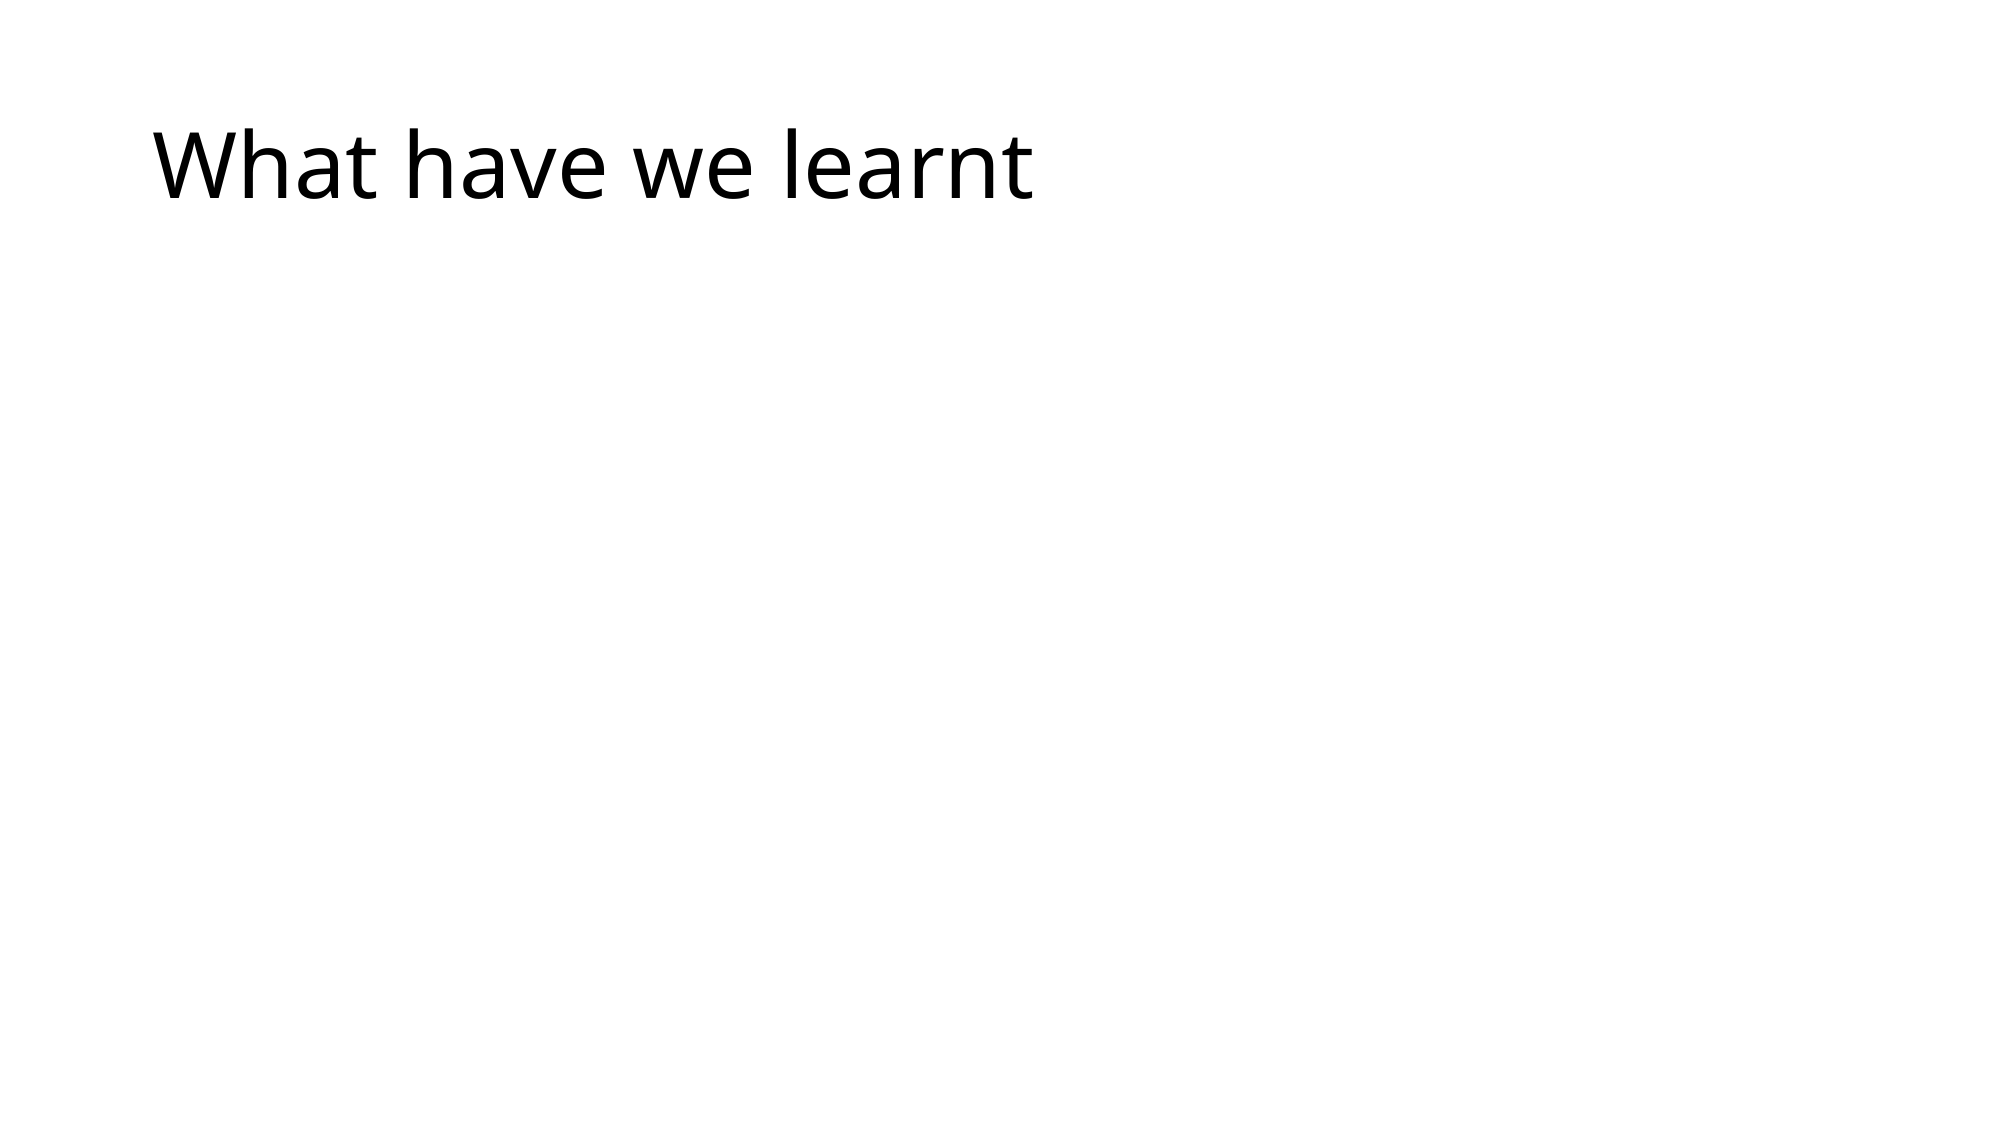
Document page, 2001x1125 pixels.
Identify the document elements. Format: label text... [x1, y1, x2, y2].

title What have we learnt [137, 59, 1863, 278]
